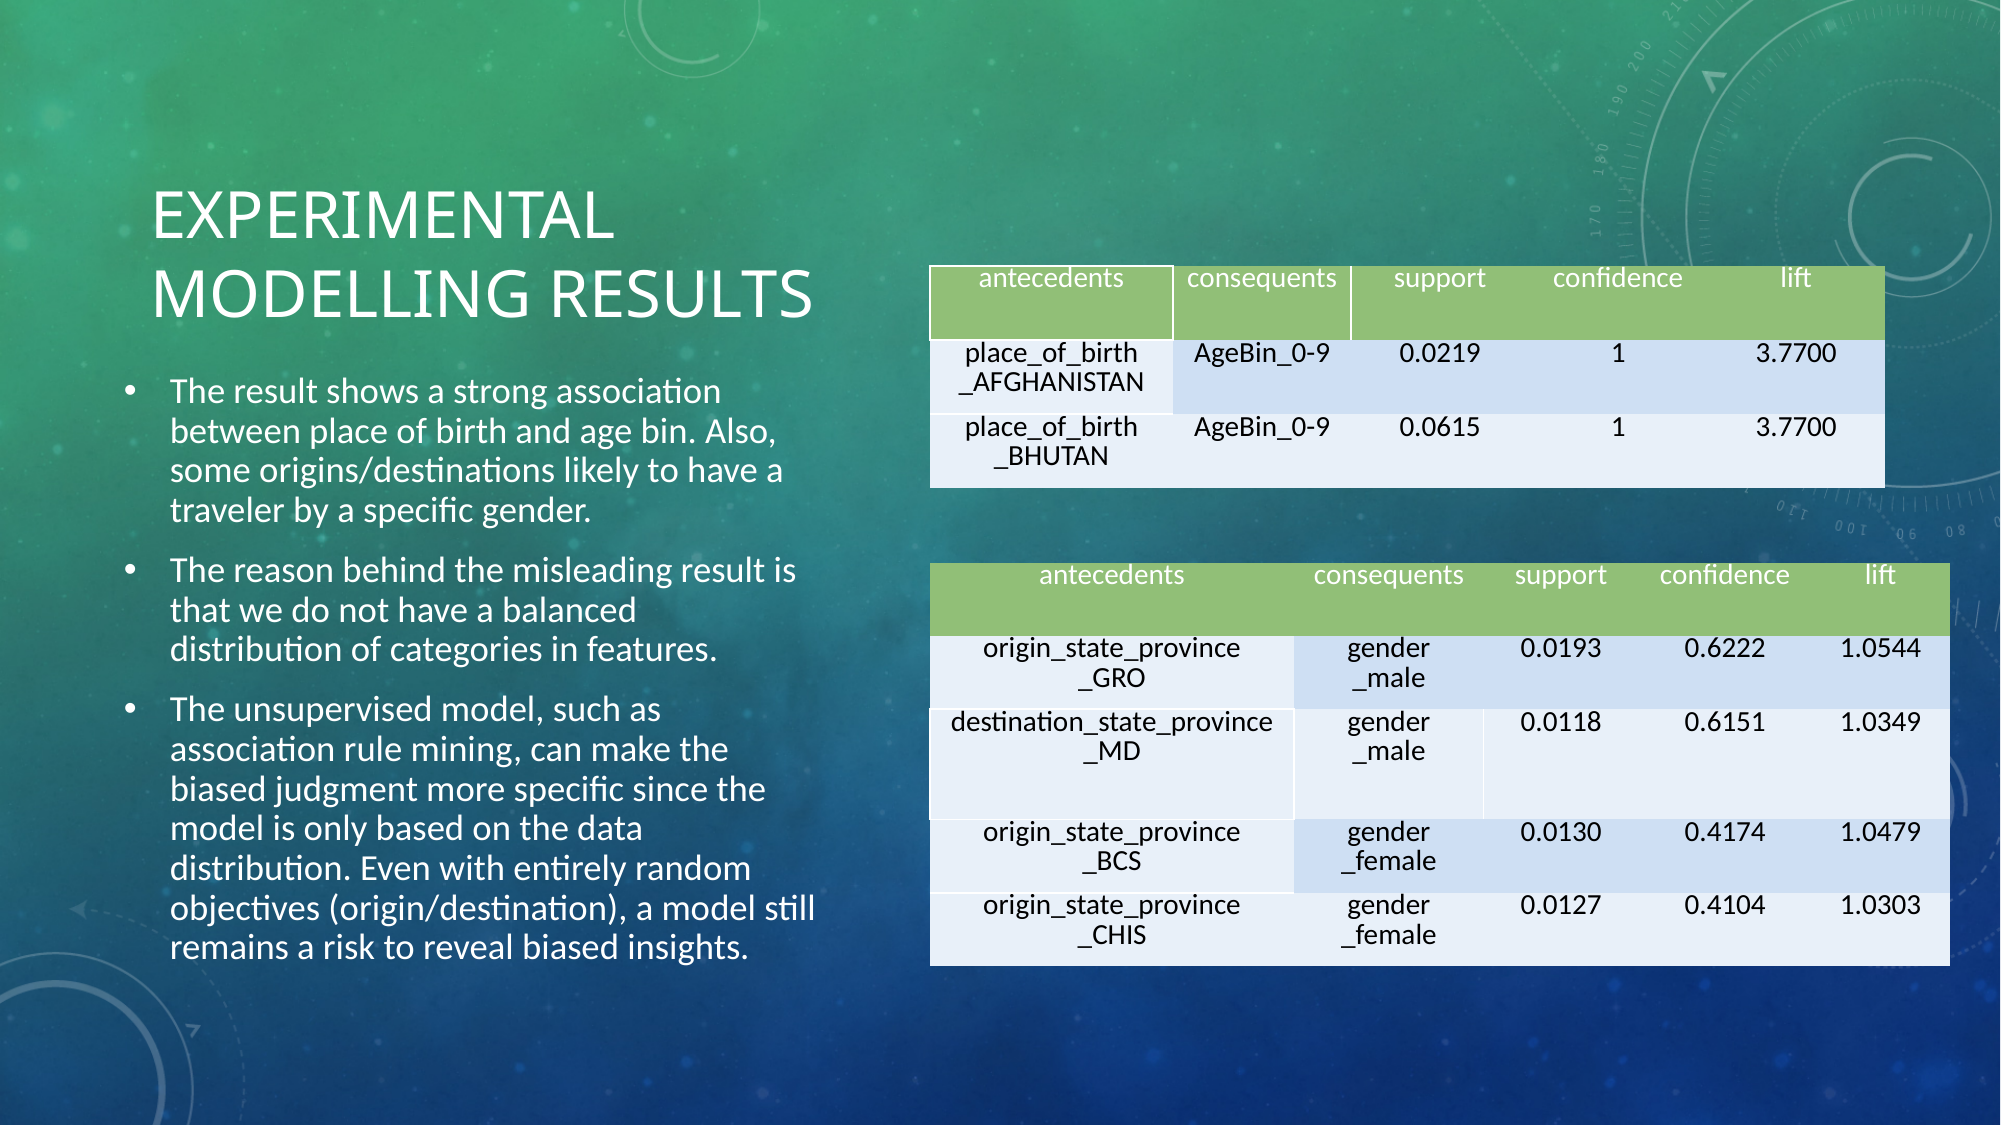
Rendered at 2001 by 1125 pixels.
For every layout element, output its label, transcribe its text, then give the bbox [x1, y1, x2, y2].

table_header antecedents [930, 563, 1294, 636]
table_header confidence [1529, 266, 1707, 340]
table_header lift [1707, 266, 1885, 340]
table_cell AgeBin_0-9 [1173, 414, 1351, 488]
table_cell 0.0615 [1351, 414, 1529, 488]
table_cell 0.6151 [1639, 709, 1811, 819]
table_cell place_of_birth _BHUTAN [930, 415, 1173, 488]
table_cell gender _male [1294, 636, 1484, 709]
table_cell 0.0219 [1351, 340, 1529, 414]
table_cell 0.0130 [1484, 819, 1639, 893]
table_cell 1.0303 [1811, 893, 1950, 966]
table_cell 1.0544 [1811, 636, 1950, 709]
table_cell gender _female [1294, 893, 1484, 966]
table_cell 1.0479 [1811, 819, 1950, 893]
table_cell 1 [1529, 414, 1707, 488]
table_header consequents [1174, 266, 1350, 340]
table_cell 0.6222 [1639, 636, 1811, 709]
table_cell 1 [1529, 340, 1707, 414]
table_cell origin_state_province _CHIS [930, 894, 1294, 966]
table_cell 0.0127 [1484, 893, 1639, 966]
table_cell 0.4104 [1639, 893, 1811, 966]
table_cell 1.0349 [1811, 709, 1950, 819]
table_cell gender _male [1295, 709, 1483, 819]
table_header antecedents [931, 267, 1172, 339]
table_cell 0.0118 [1484, 709, 1639, 819]
table_cell gender _female [1294, 819, 1484, 893]
list The result shows a strong association between place of birth and age bin. Also, some origins/destinations likely to have a traveler by a specific gender. The reason behind the misleading result is that we do not have a balanced distribution of categories in features. The unsupervised model, such as association rule mining, can make the biased judgment more specific since the model is only based on the data distribution. Even with entirely random objectives (origin/destination), a model still remains a risk to reveal biased insights. [108, 364, 832, 995]
table_cell 0.4174 [1639, 819, 1811, 893]
table_cell 3.7700 [1707, 414, 1885, 488]
table_header support [1484, 563, 1639, 636]
table_cell origin_state_province _GRO [930, 636, 1294, 708]
table_cell 3.7700 [1707, 340, 1885, 414]
table_cell AgeBin_0-9 [1173, 340, 1351, 414]
picture [0, 0, 2001, 1125]
title Experimental Modelling Results [135, 132, 832, 364]
table_header consequents [1294, 563, 1484, 636]
table_header lift [1811, 563, 1950, 636]
table_header confidence [1639, 563, 1811, 636]
table_cell origin_state_province _BCS [930, 820, 1294, 892]
table_cell place_of_birth _AFGHANISTAN [930, 341, 1173, 413]
table_header support [1352, 266, 1529, 340]
table_cell 0.0193 [1484, 636, 1639, 709]
table_cell destination_state_province _MD [931, 710, 1293, 819]
